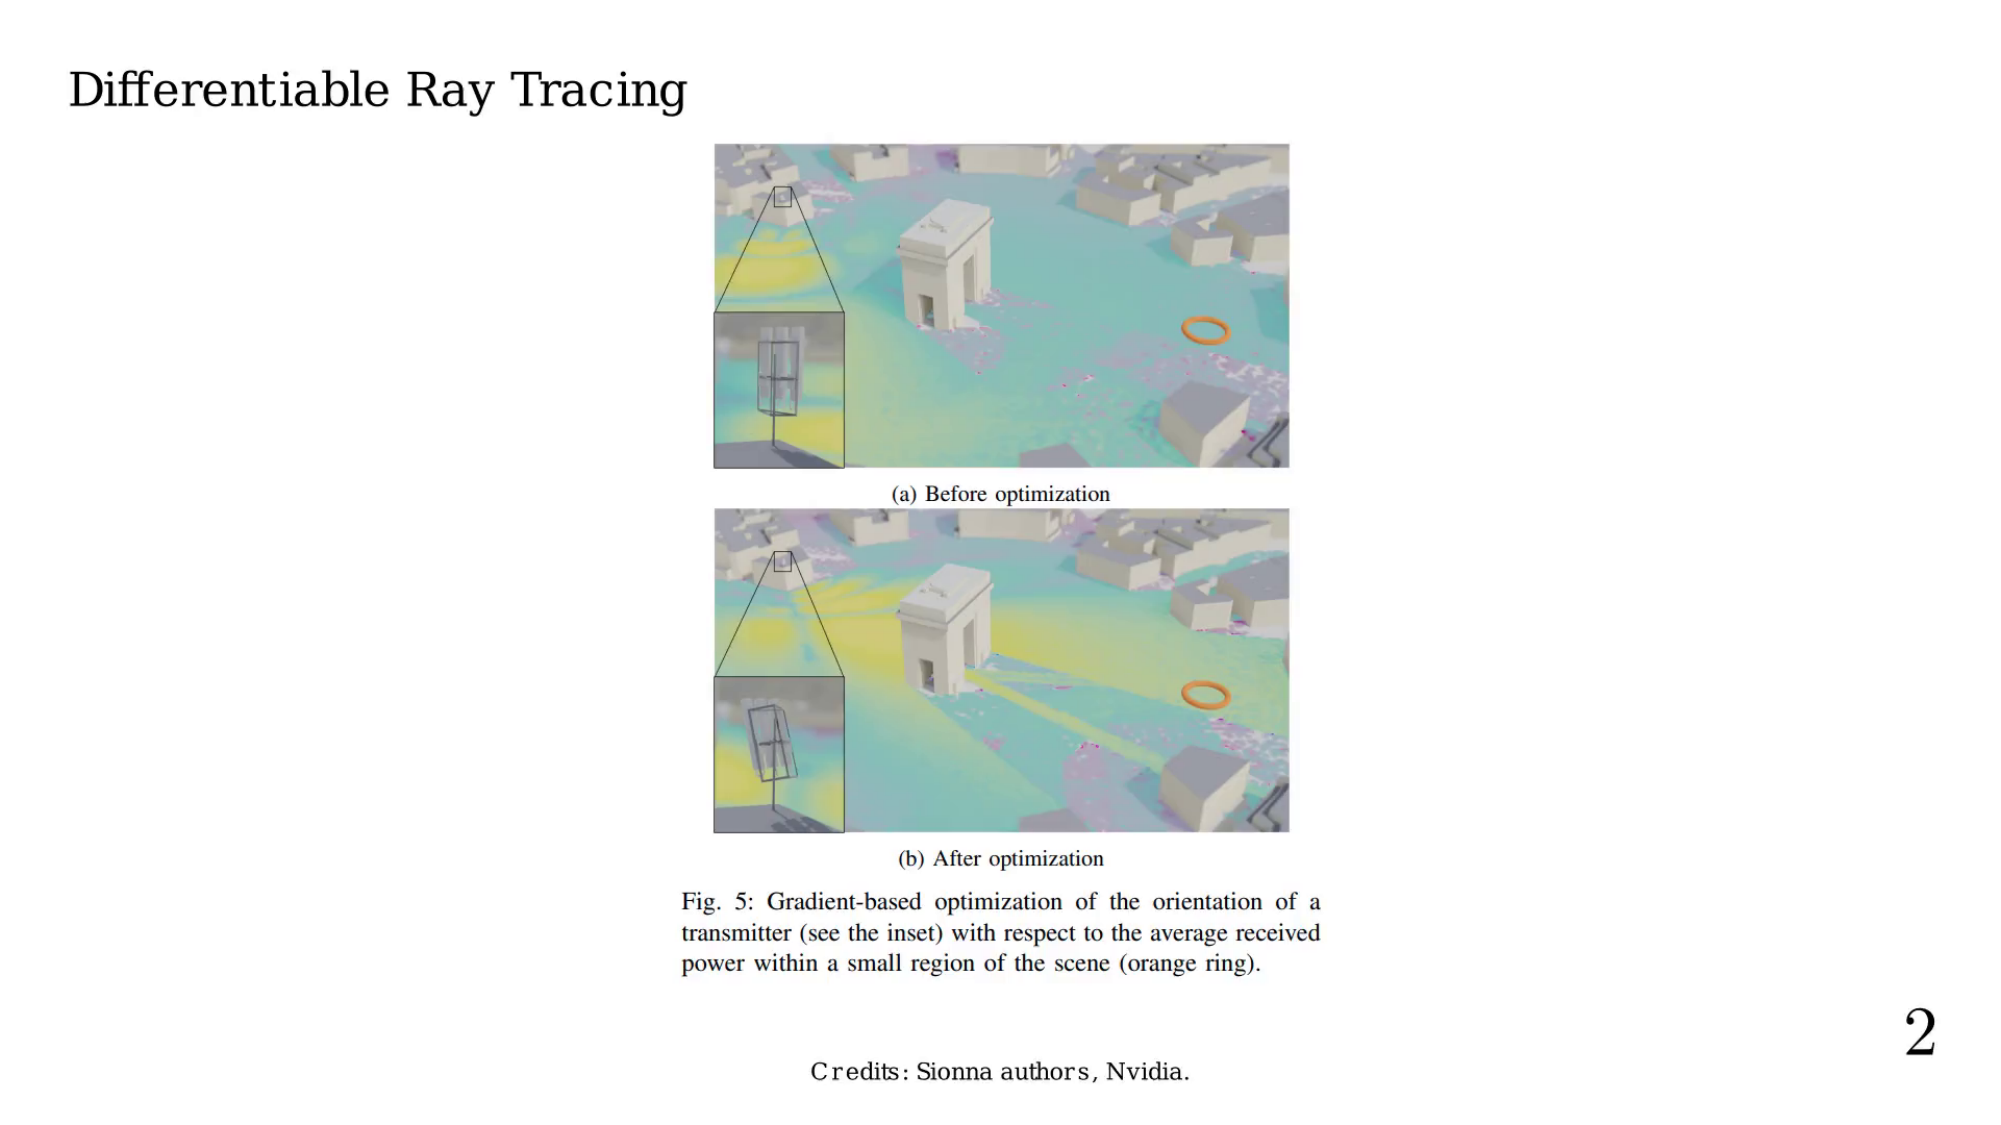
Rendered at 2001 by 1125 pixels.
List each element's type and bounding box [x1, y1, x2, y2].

text_box [0, 0, 2000, 1125]
